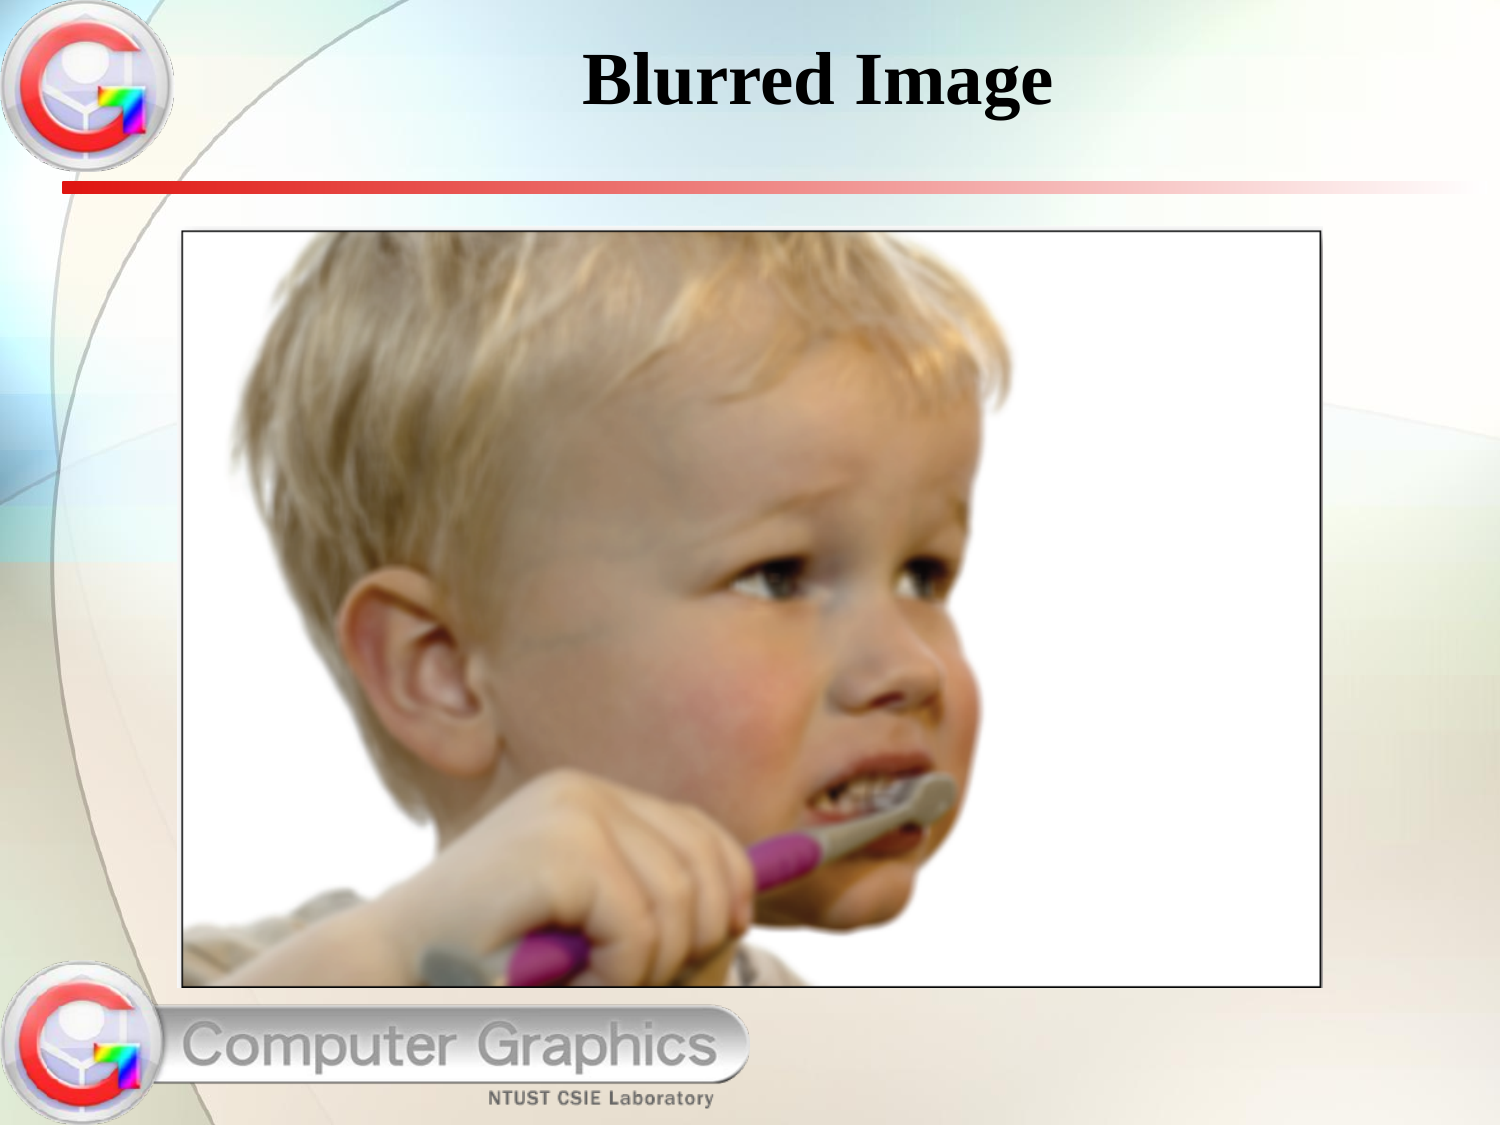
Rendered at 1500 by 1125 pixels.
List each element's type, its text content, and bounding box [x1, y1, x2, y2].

title Blurred Image [174, 12, 1463, 138]
picture [0, 0, 1500, 1125]
